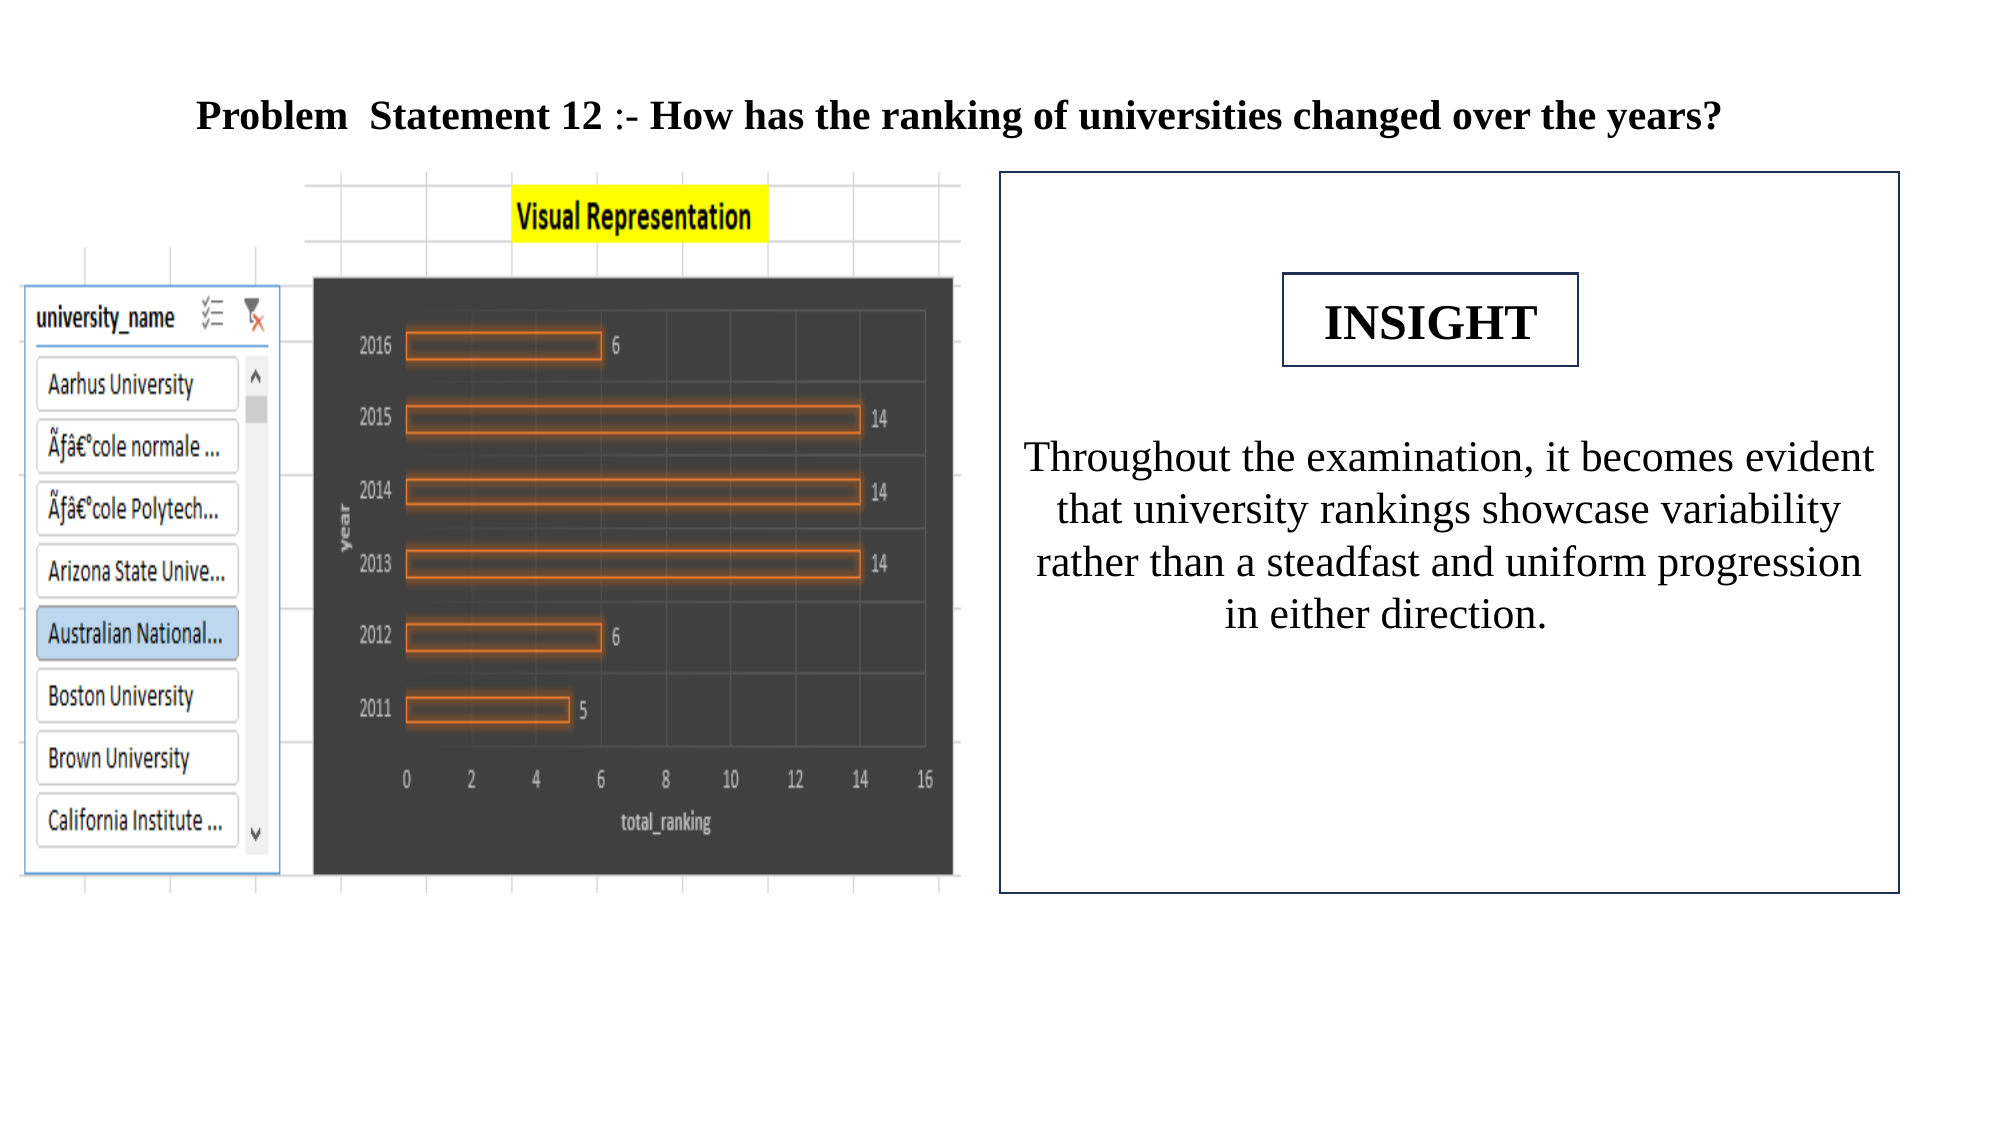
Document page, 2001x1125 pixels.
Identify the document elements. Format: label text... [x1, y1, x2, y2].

picture [19, 172, 961, 894]
text_box Throughout the examination, it becomes evident that university rankings showcase variability rather than a steadfast and uniform progression in either direction. [999, 171, 1900, 894]
text_box INSIGHT [1282, 272, 1579, 367]
text_box Problem Statement 12 :- How has the ranking of universities changed over the years? [69, 86, 1851, 139]
